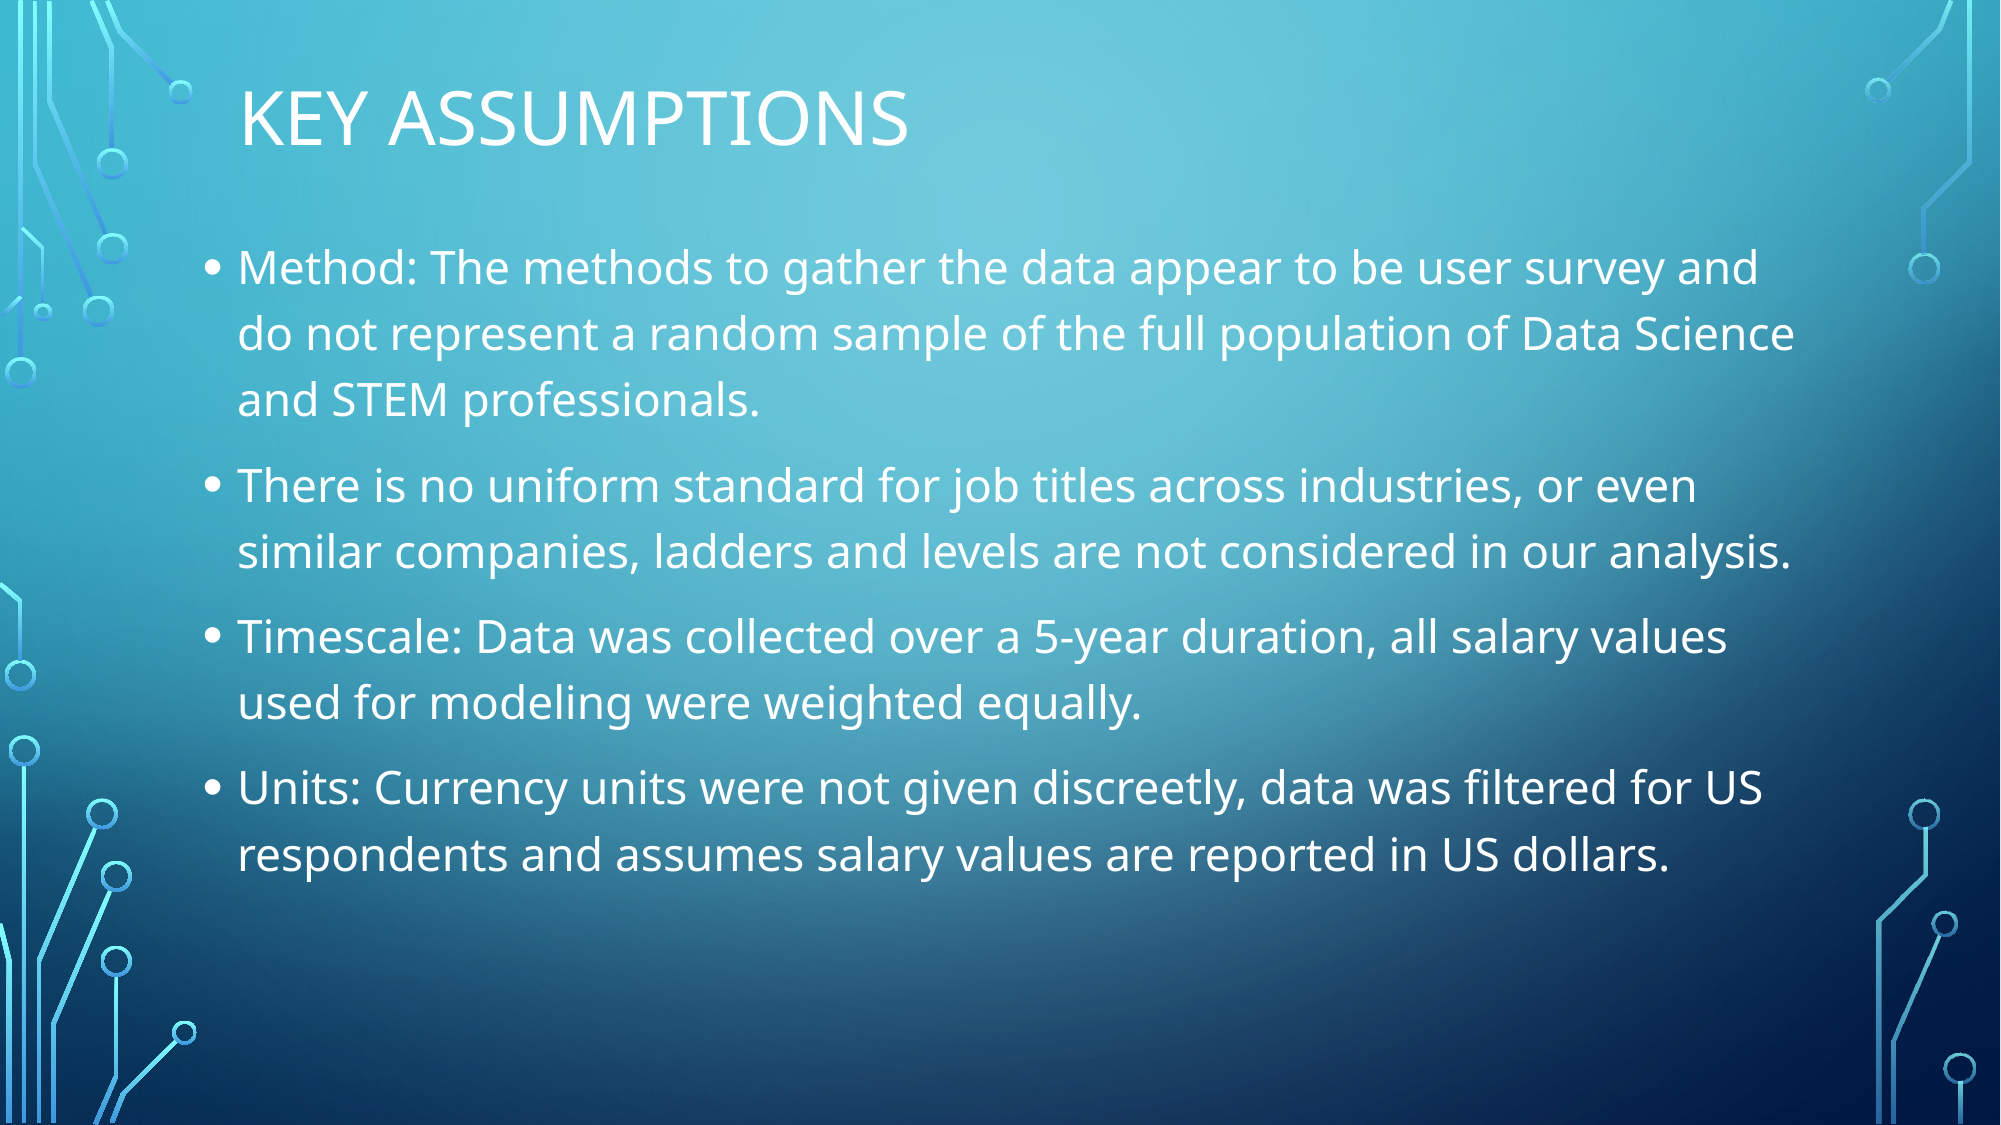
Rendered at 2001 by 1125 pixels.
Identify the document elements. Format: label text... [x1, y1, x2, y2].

title KEY ASSUMPTIONS [223, 0, 1849, 243]
list Method: The methods to gather the data appear to be user survey and do not represent a random sample of the full population of Data Science and STEM professionals. There is no uniform standard for job titles across industries, or even similar companies, ladders and levels are not considered in our analysis. Timescale: Data was collected over a 5-year duration, all salary values used for modeling were weighted equally. Units: Currency units were not given discreetly, data was filtered for US respondents and assumes salary values are reported in US dollars. [187, 220, 1813, 950]
